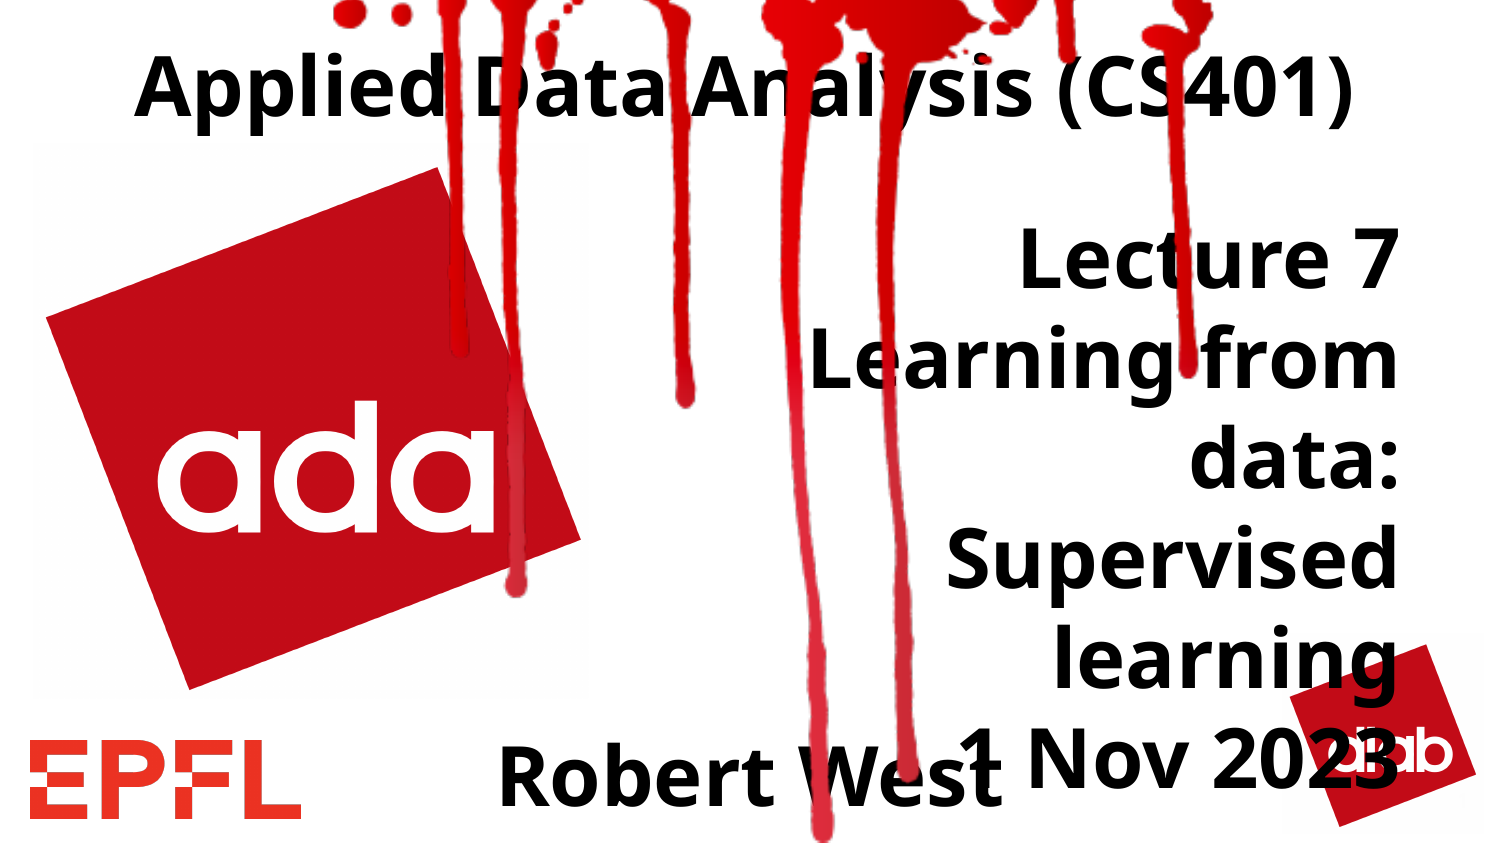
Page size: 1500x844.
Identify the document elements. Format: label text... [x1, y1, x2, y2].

picture [1282, 632, 1485, 834]
picture [30, 739, 301, 819]
picture [32, 0, 1218, 844]
text_box Lecture 7 Learning from data: Supervised learning 1 Nov 2023 [1221, 190, 1417, 429]
text_box Applied Data Analysis (CS401) [1221, 18, 1373, 190]
text_box Applied Data Analysis (CS401) [116, 18, 327, 141]
